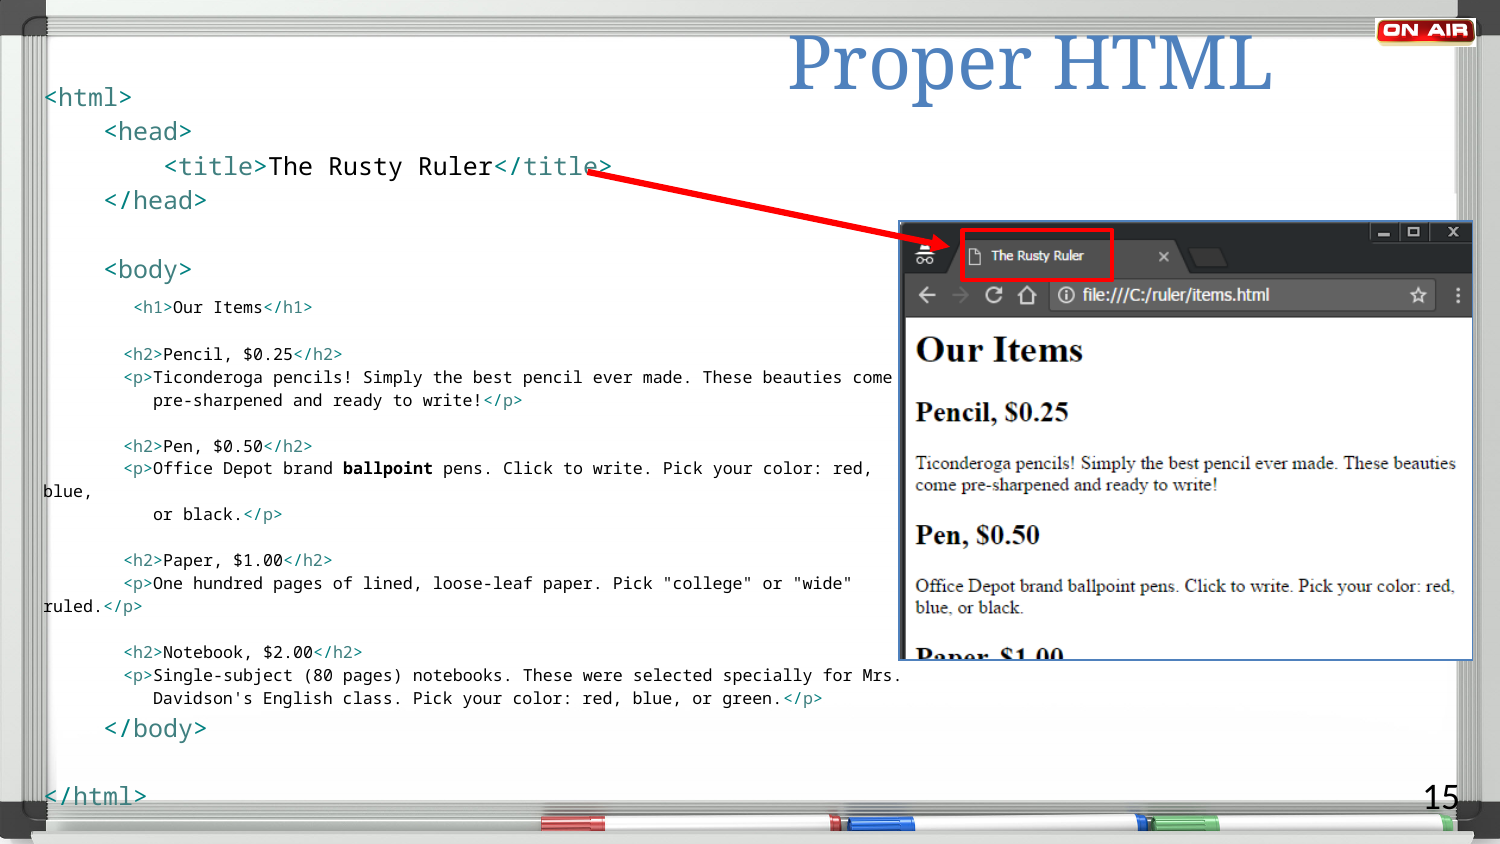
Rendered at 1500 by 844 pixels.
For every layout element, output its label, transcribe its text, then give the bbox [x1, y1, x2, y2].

title Proper HTML [575, 9, 1488, 110]
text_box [587, 171, 951, 247]
picture [0, 0, 1500, 844]
text_box <html> <head> <title>The Rusty Ruler</title> </head> <body> <h1>Our Items</h1> <h2>Pencil, $0.25</h2> <p>Ticonderoga pencils! Simply the best pencil ever made. These beauties come pre-sharpened and ready to write!</p> <h2>Pen, $0.50</h2> <p>Office Depot brand ballpoint pens. Click to write. Pick your color: red, blue, or black.</p> <h2>Paper, $1.00</h2> <p>One hundred pages of lined, loose-leaf paper. Pick "college" or "wide" ruled.</p> <h2>Notebook, $2.00</h2> <p>Single-subject (80 pages) notebooks. These were selected specially for Mrs. Davidson's English class. Pick your color: red, blue, or green.</p> </body> </html> [28, 69, 921, 819]
slide_number 15 [1374, 771, 1475, 817]
